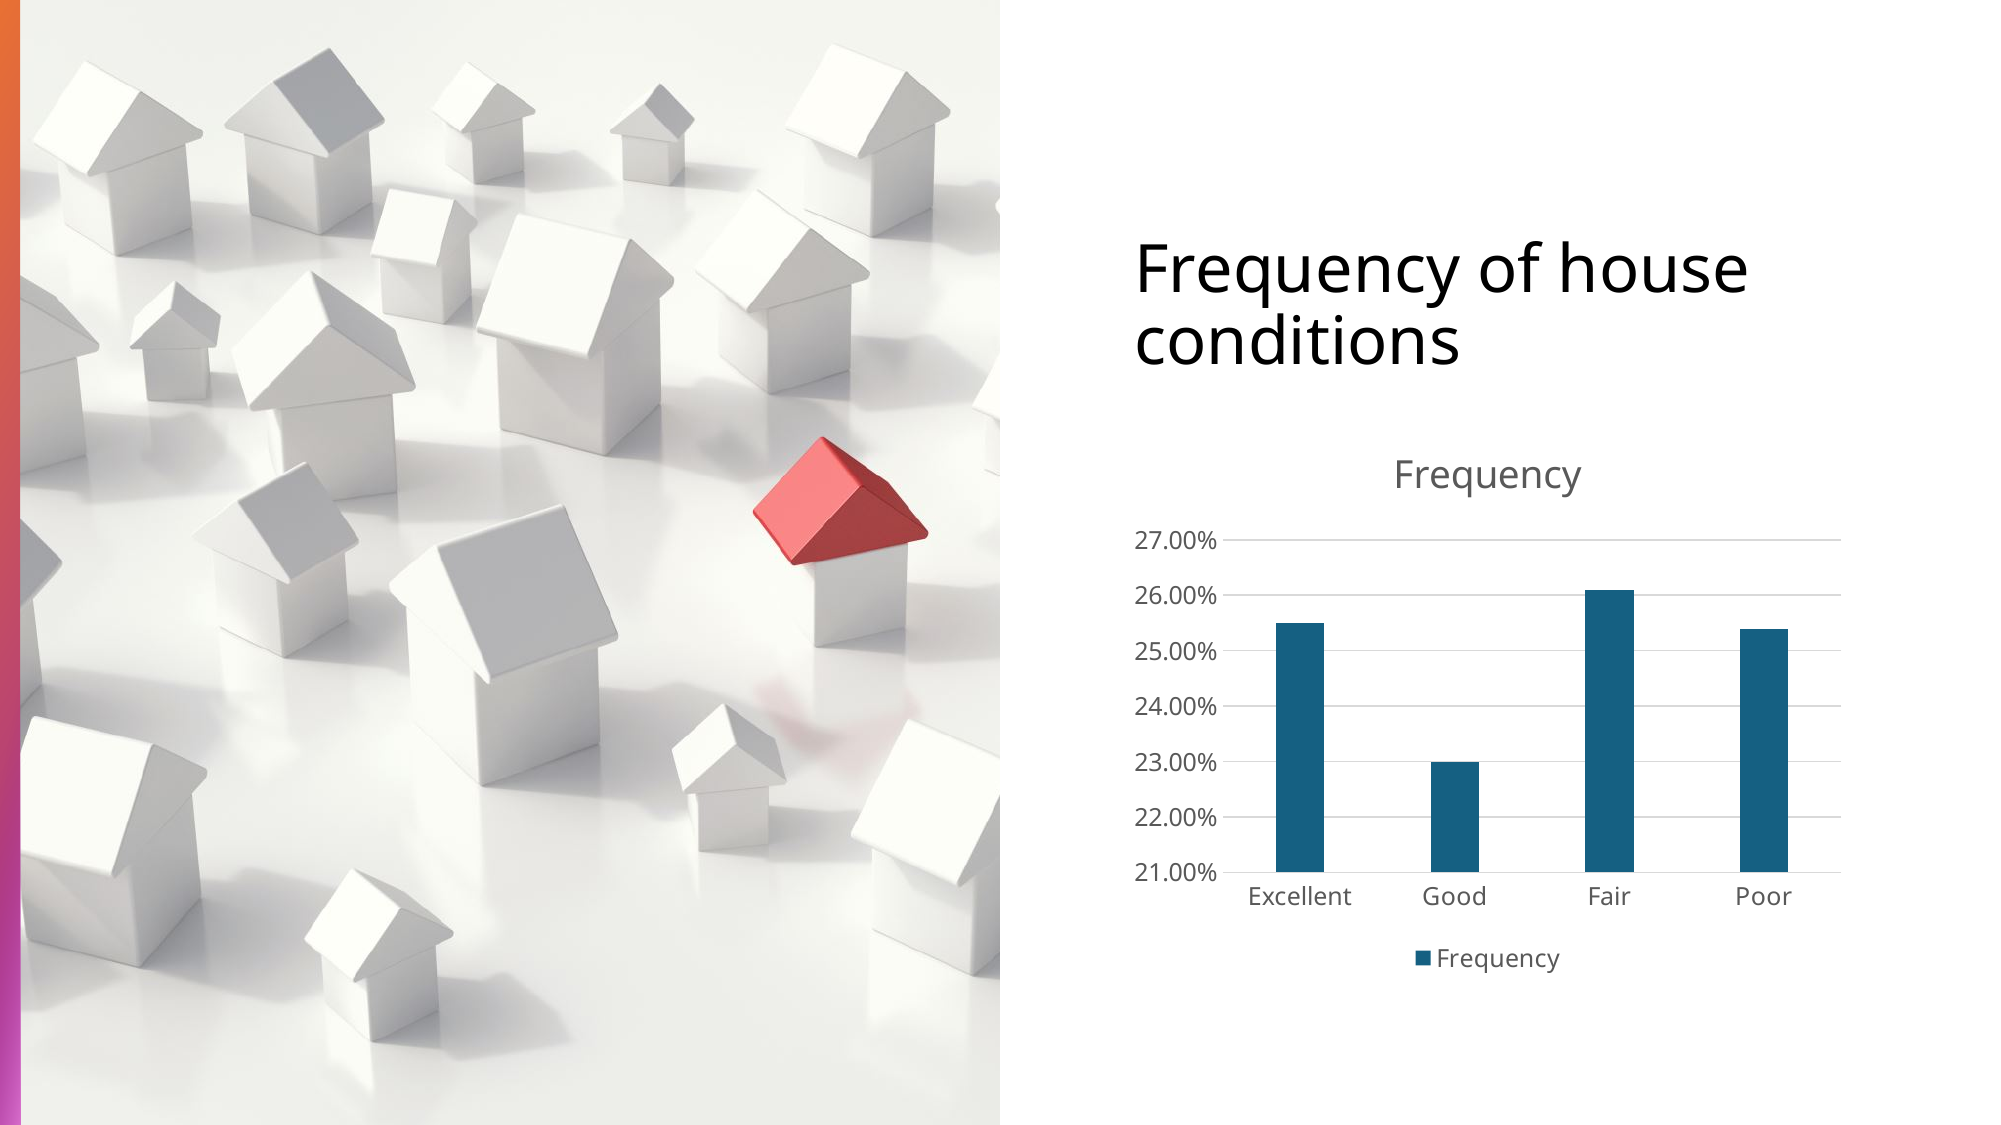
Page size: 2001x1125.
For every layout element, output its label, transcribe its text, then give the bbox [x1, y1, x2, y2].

picture [21, 0, 1001, 1125]
title Frequency of house conditions [1119, 121, 1857, 387]
chart [1118, 415, 1857, 982]
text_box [0, 0, 21, 1125]
